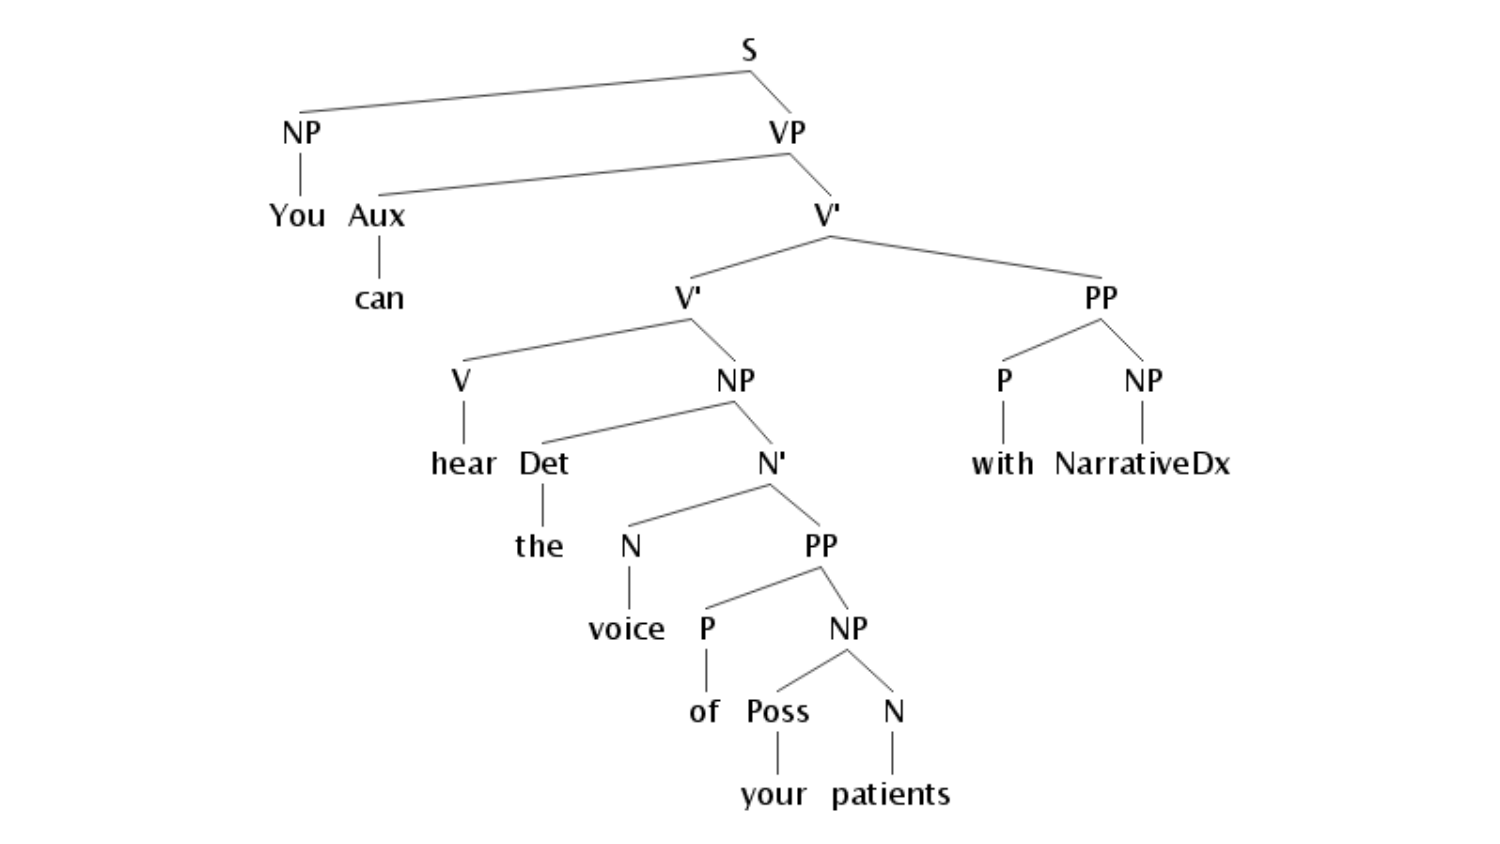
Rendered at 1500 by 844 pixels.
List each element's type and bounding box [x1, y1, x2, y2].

picture [251, 19, 1249, 824]
